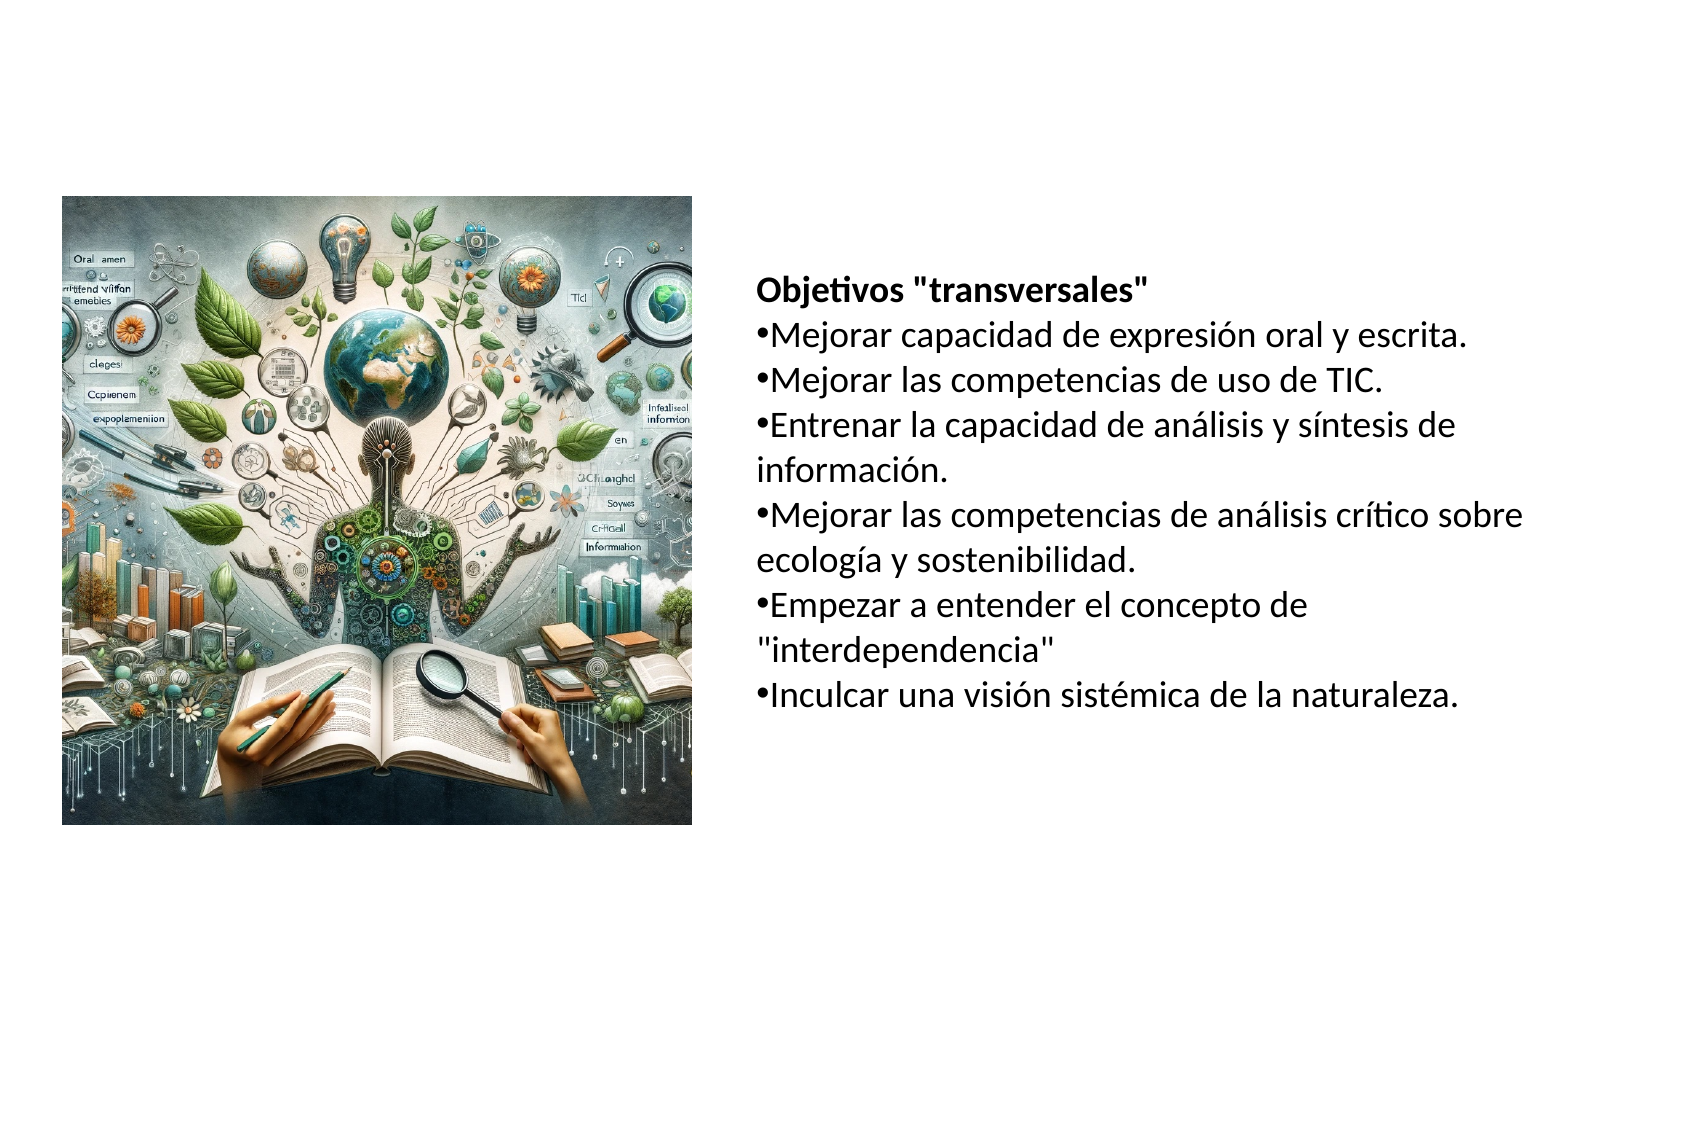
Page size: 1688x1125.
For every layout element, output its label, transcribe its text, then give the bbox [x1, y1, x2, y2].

picture [62, 196, 692, 825]
text_box Objetivos "transversales" Mejorar capacidad de expresión oral y escrita. Mejorar las competencias de uso de TIC. Entrenar la capacidad de análisis y síntesis de información. Mejorar las competencias de análisis crítico sobre ecología y sostenibilidad. Empezar a entender el concepto de "interdependencia" Inculcar una visión sistémica de la naturaleza. [741, 257, 1586, 723]
